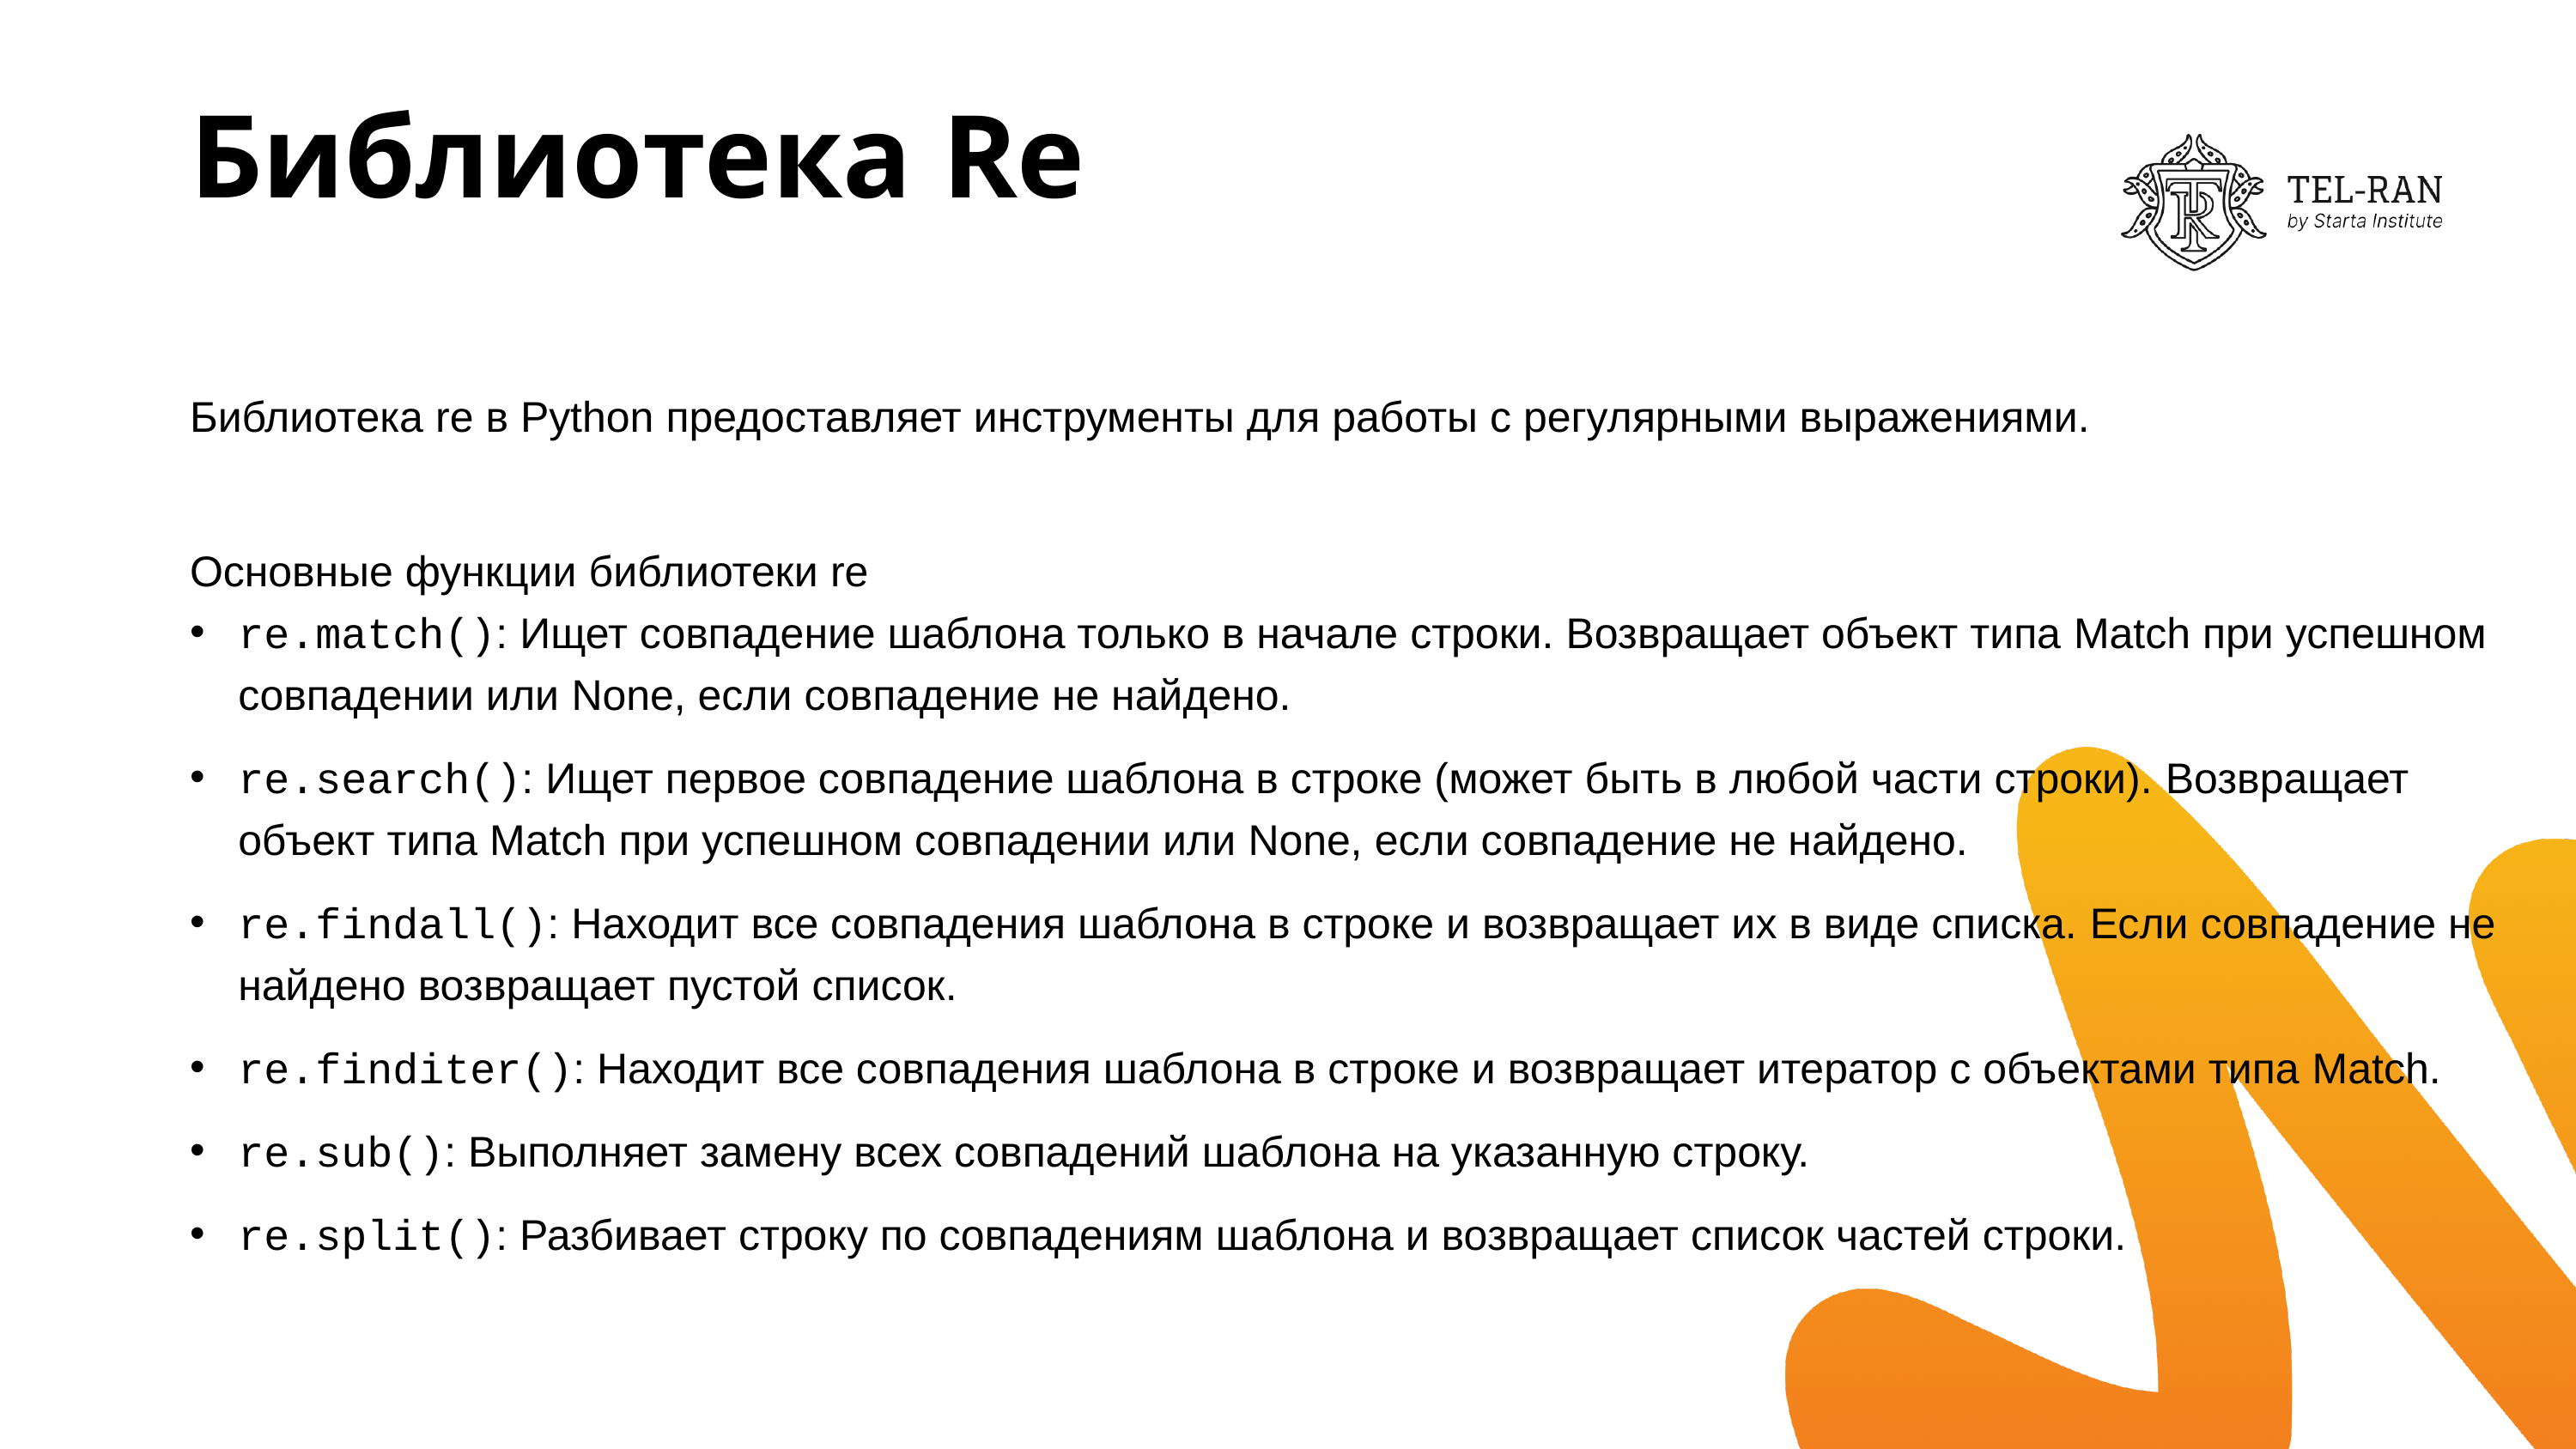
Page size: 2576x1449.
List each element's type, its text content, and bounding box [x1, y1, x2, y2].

picture [2121, 134, 2442, 271]
picture [1620, 747, 2576, 1449]
text_box Библиотека re в Python предоставляет инструменты для работы с регулярными выражениями. Основные функции библиотеки re re.match(): Ищет совпадение шаблона только в начале строки. Возвращает объект типа Match при успешном совпадении или None, если совпадение не найдено. re.search(): Ищет первое совпадение шаблона в строке (может быть в любой части строки). Возвращает объект типа Match при успешном совпадении или None, если совпадение не найдено. re.findall(): Находит все совпадения шаблона в строке и возвращает их в виде списка. Если совпадение не найдено возвращает пустой список. re.finditer(): Находит все совпадения шаблона в строке и возвращает итератор с объектами типа Match. re.sub(): Выполняет замену всех совпадений шаблона на указанную строку. re.split(): Разбивает строку по совпадениям шаблона и возвращает список частей строки. [177, 357, 2545, 1265]
title Библиотека Re [177, 76, 2107, 357]
